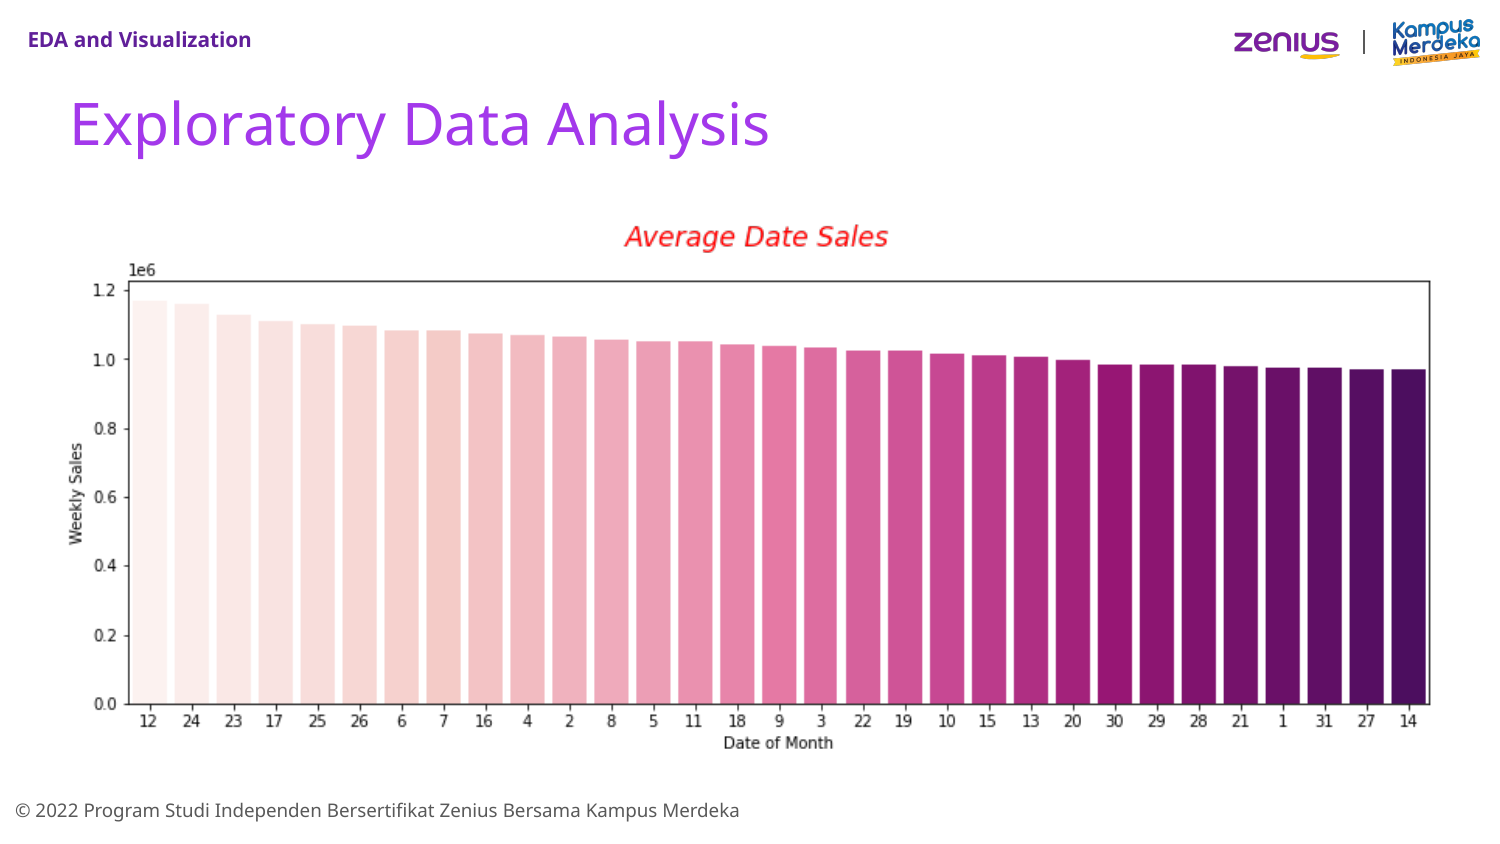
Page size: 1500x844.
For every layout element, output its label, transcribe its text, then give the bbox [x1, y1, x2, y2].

text_box EDA and Visualization [12, 14, 1011, 65]
picture [60, 214, 1440, 763]
title Exploratory Data Analysis [54, 55, 1446, 190]
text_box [1230, 15, 1480, 69]
text_box © 2022 Program Studi Independen Bersertifikat Zenius Bersama Kampus Merdeka [0, 787, 1468, 833]
